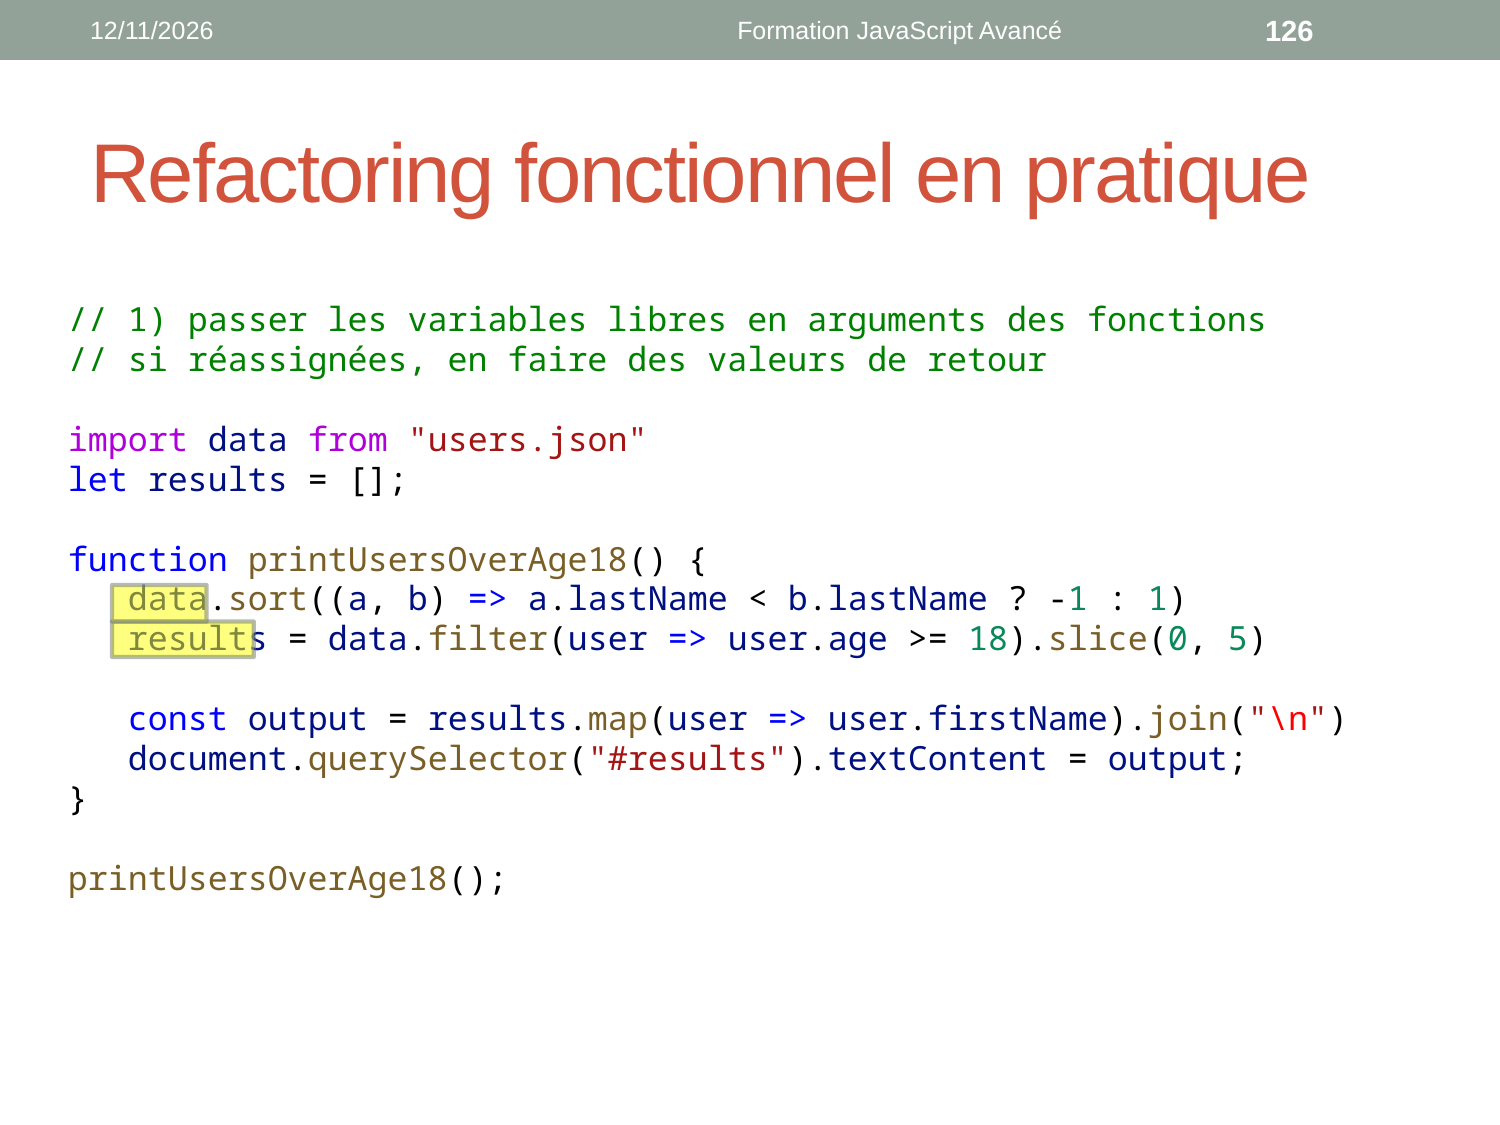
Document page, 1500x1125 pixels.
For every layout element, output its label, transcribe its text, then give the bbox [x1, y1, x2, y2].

footer Formation JavaScript Avancé [562, 3, 1238, 57]
slide_number 126 [1250, 3, 1425, 57]
text_box [110, 619, 256, 659]
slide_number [75, 3, 550, 57]
text_box [110, 583, 209, 624]
text_box // 1) passer les variables libres en arguments des fonctions // si réassignées, en faire des valeurs de retour import data from "users.json" let results = []; function printUsersOverAge18() { data.sort((a, b) => a.lastName < b.lastName ? -1 : 1) results = data.filter(user => user.age >= 18).slice(0, 5) const output = results.map(user => user.firstName).join("\n") document.querySelector("#results").textContent = output; } printUsersOverAge18(); [53, 290, 1447, 945]
title Refactoring fonctionnel en pratique [75, 87, 1425, 250]
